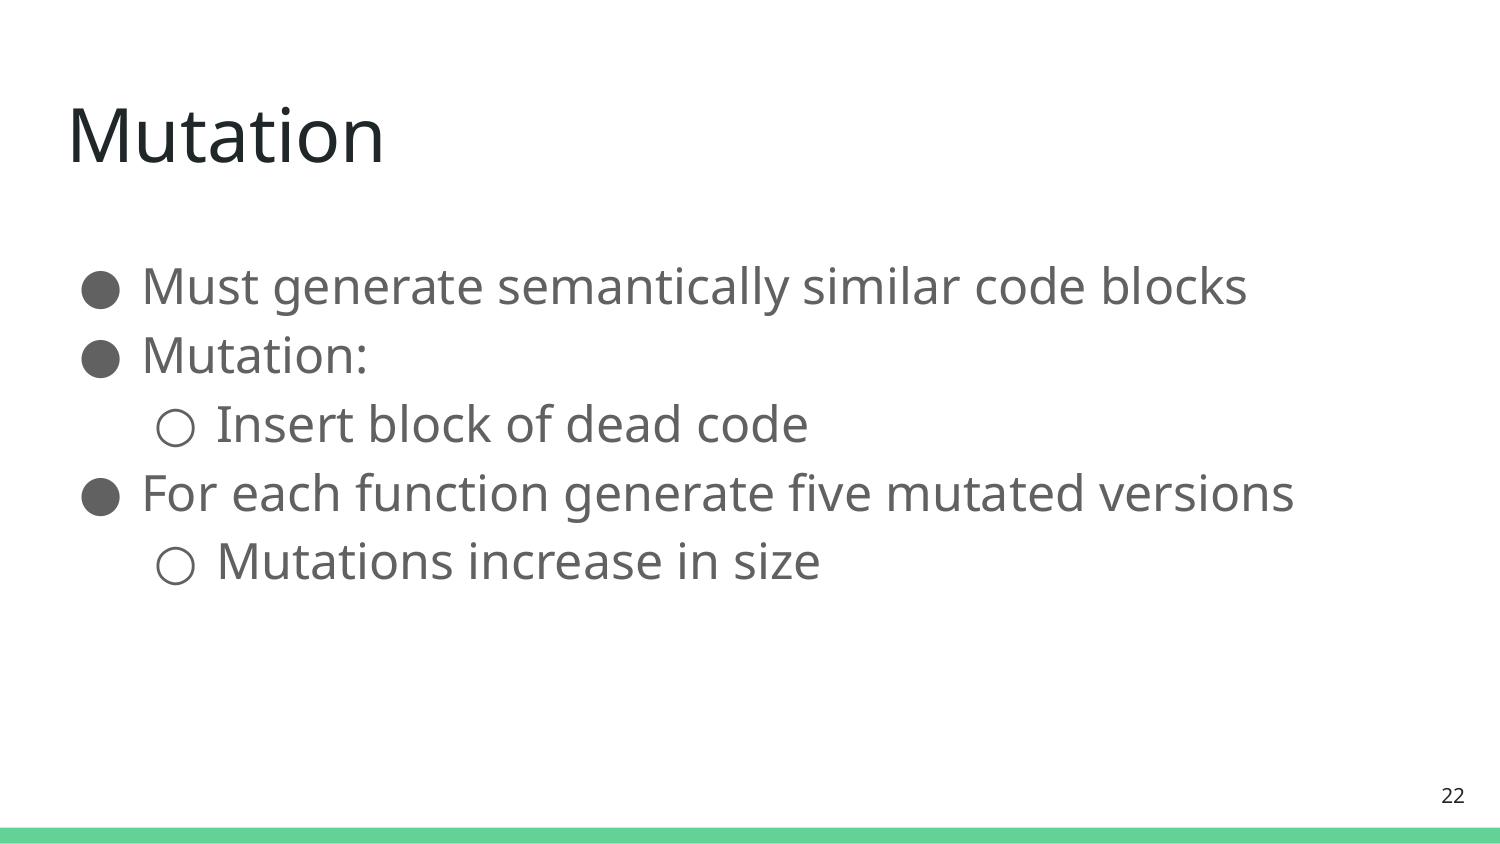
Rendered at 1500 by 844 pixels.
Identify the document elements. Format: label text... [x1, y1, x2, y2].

slide_number ‹#› [1389, 764, 1480, 830]
list Must generate semantically similar code blocks Mutation: Insert block of dead code For each function generate five mutated versions Mutations increase in size [51, 230, 1449, 751]
title Mutation [51, 72, 1449, 167]
